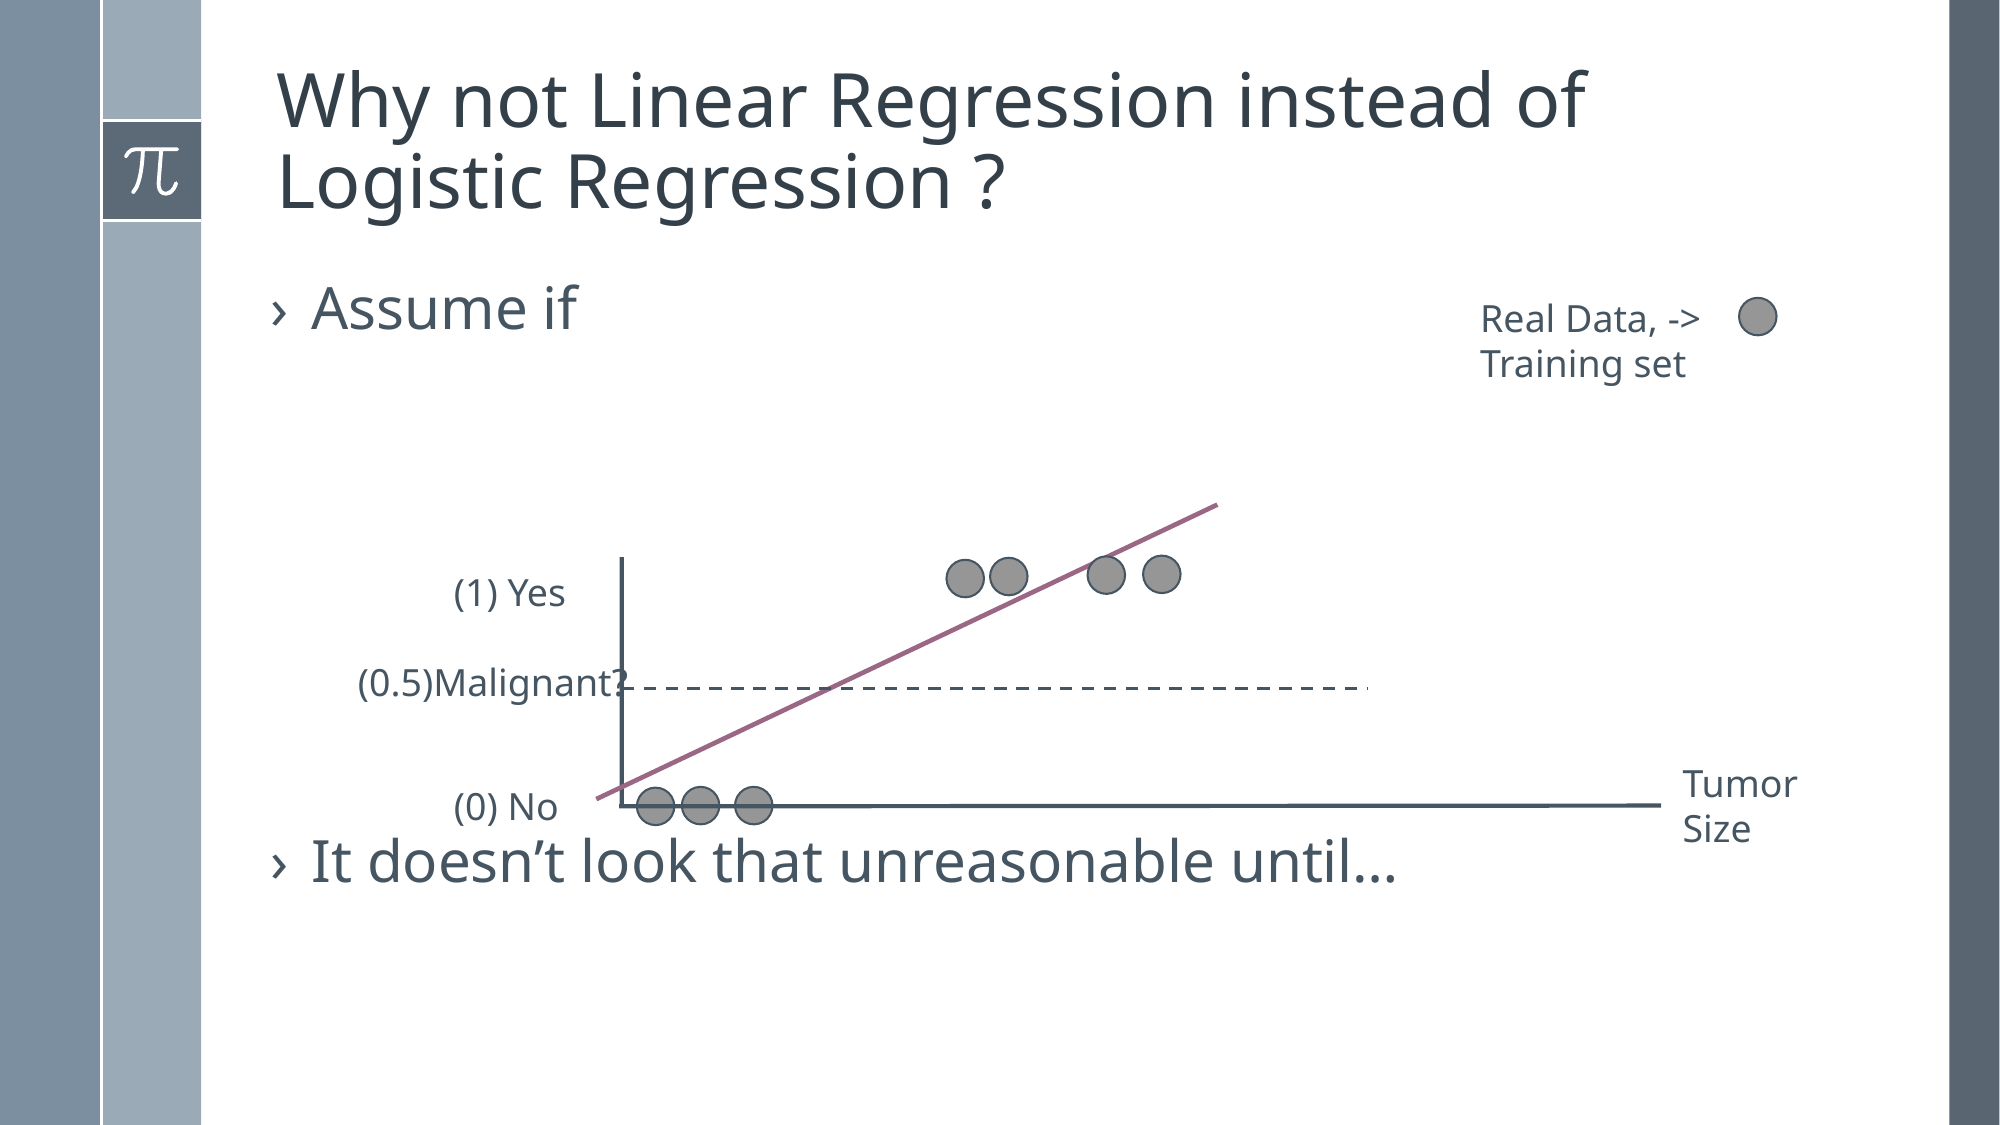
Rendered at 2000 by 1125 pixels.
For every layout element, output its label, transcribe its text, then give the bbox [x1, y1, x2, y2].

text_box [636, 787, 675, 806]
text_box (0) No [439, 775, 589, 836]
text_box [735, 786, 773, 806]
text_box [682, 807, 720, 825]
text_box (1) Yes [439, 561, 602, 622]
text_box [1739, 297, 1777, 336]
text_box Real Data, -> Training set [1465, 287, 1733, 393]
text_box [735, 807, 773, 825]
text_box [636, 807, 675, 826]
text_box [1087, 556, 1126, 594]
text_box [681, 786, 720, 806]
text_box [946, 559, 984, 598]
text_box (0.5)Malignant? [343, 651, 643, 757]
title Why not Linear Regression instead of Logistic Regression ? [261, 29, 1867, 233]
text_box [1143, 555, 1181, 594]
text_box Tumor Size [1667, 752, 1817, 858]
text_box [990, 557, 1028, 596]
